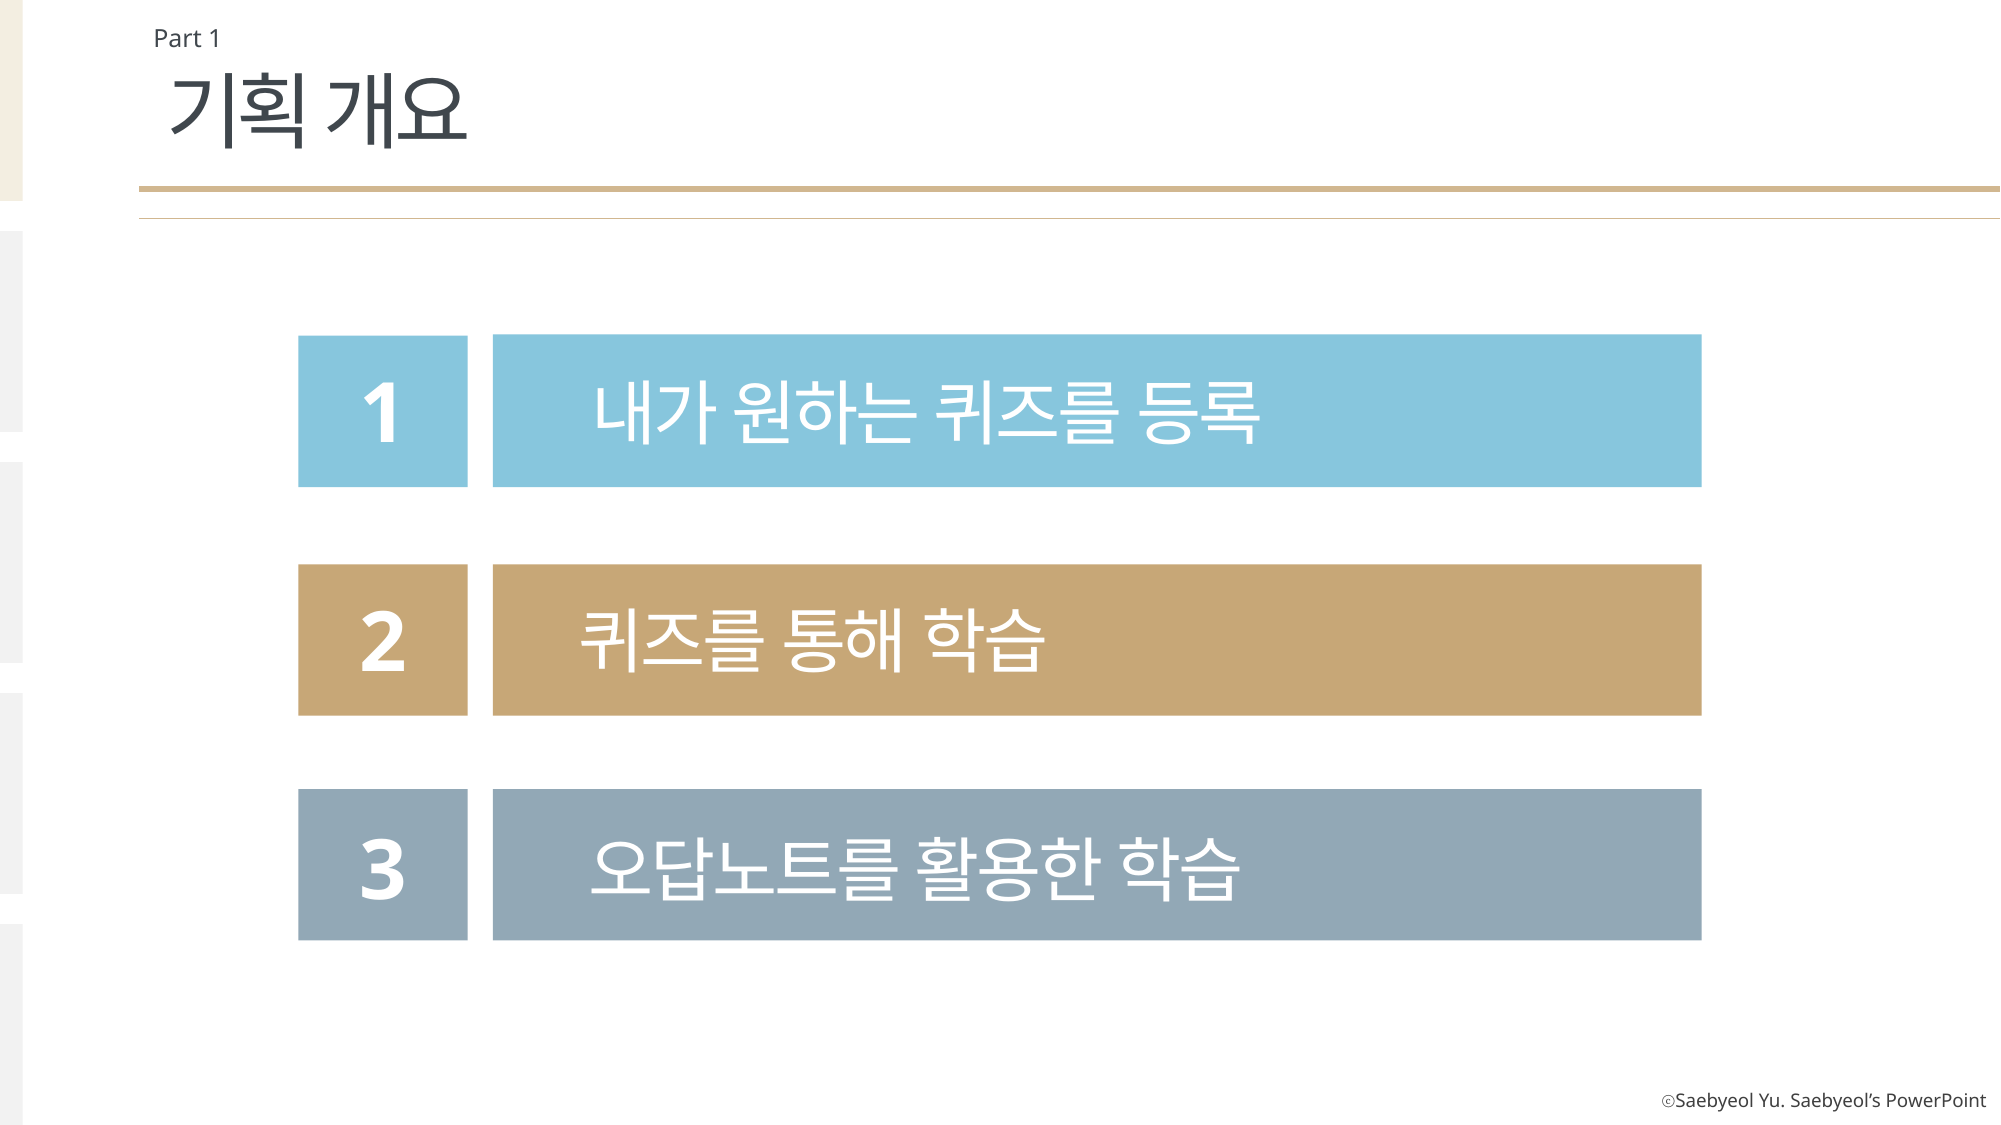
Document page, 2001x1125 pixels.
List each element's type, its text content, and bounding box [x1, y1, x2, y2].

text_box Part 1 [138, 15, 238, 60]
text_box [298, 335, 1702, 941]
text_box 기획 개요 [151, 52, 486, 167]
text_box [0, 0, 23, 1125]
